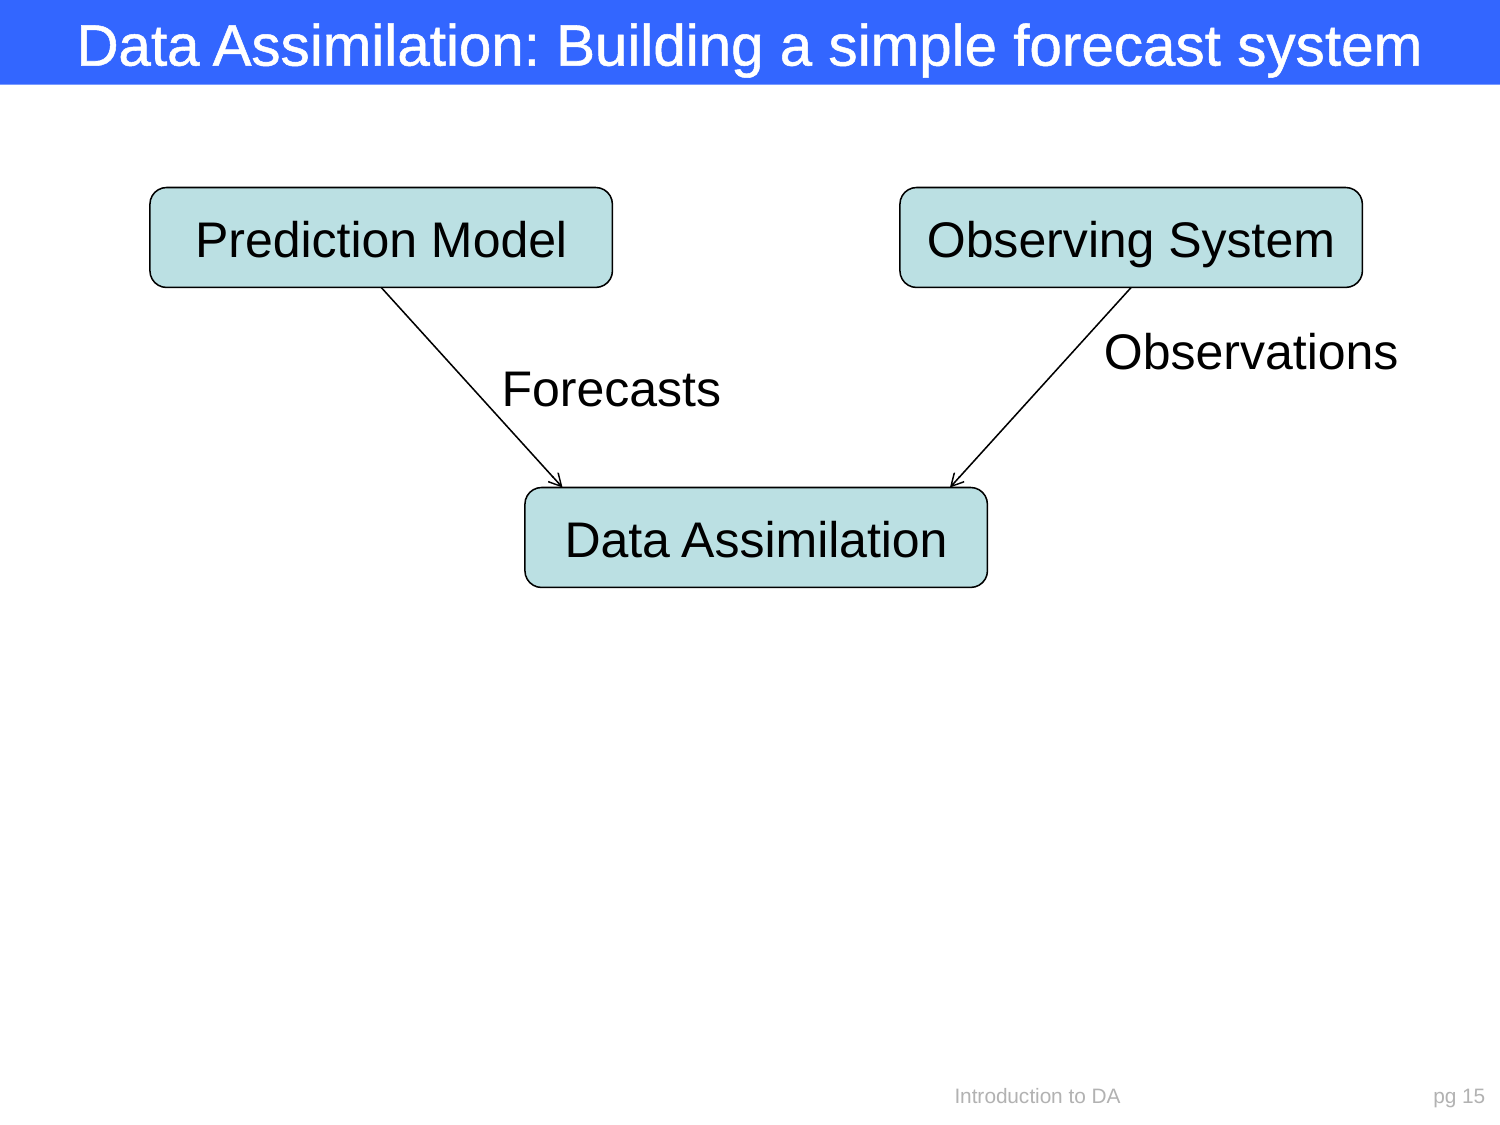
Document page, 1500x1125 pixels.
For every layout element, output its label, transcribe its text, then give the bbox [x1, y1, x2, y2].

slide_number pg 15 [1350, 1065, 1500, 1125]
text_box Observing System [899, 187, 1363, 288]
text_box Data Assimilation: Building a simple forecast system [0, 0, 1500, 85]
text_box Data Assimilation [524, 487, 988, 588]
text_box Observations [1144, 312, 1414, 388]
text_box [371, 296, 573, 479]
text_box Forecasts [576, 349, 737, 424]
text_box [940, 296, 1141, 479]
footer Introduction to DA [725, 1065, 1350, 1125]
text_box Prediction Model [149, 187, 613, 288]
